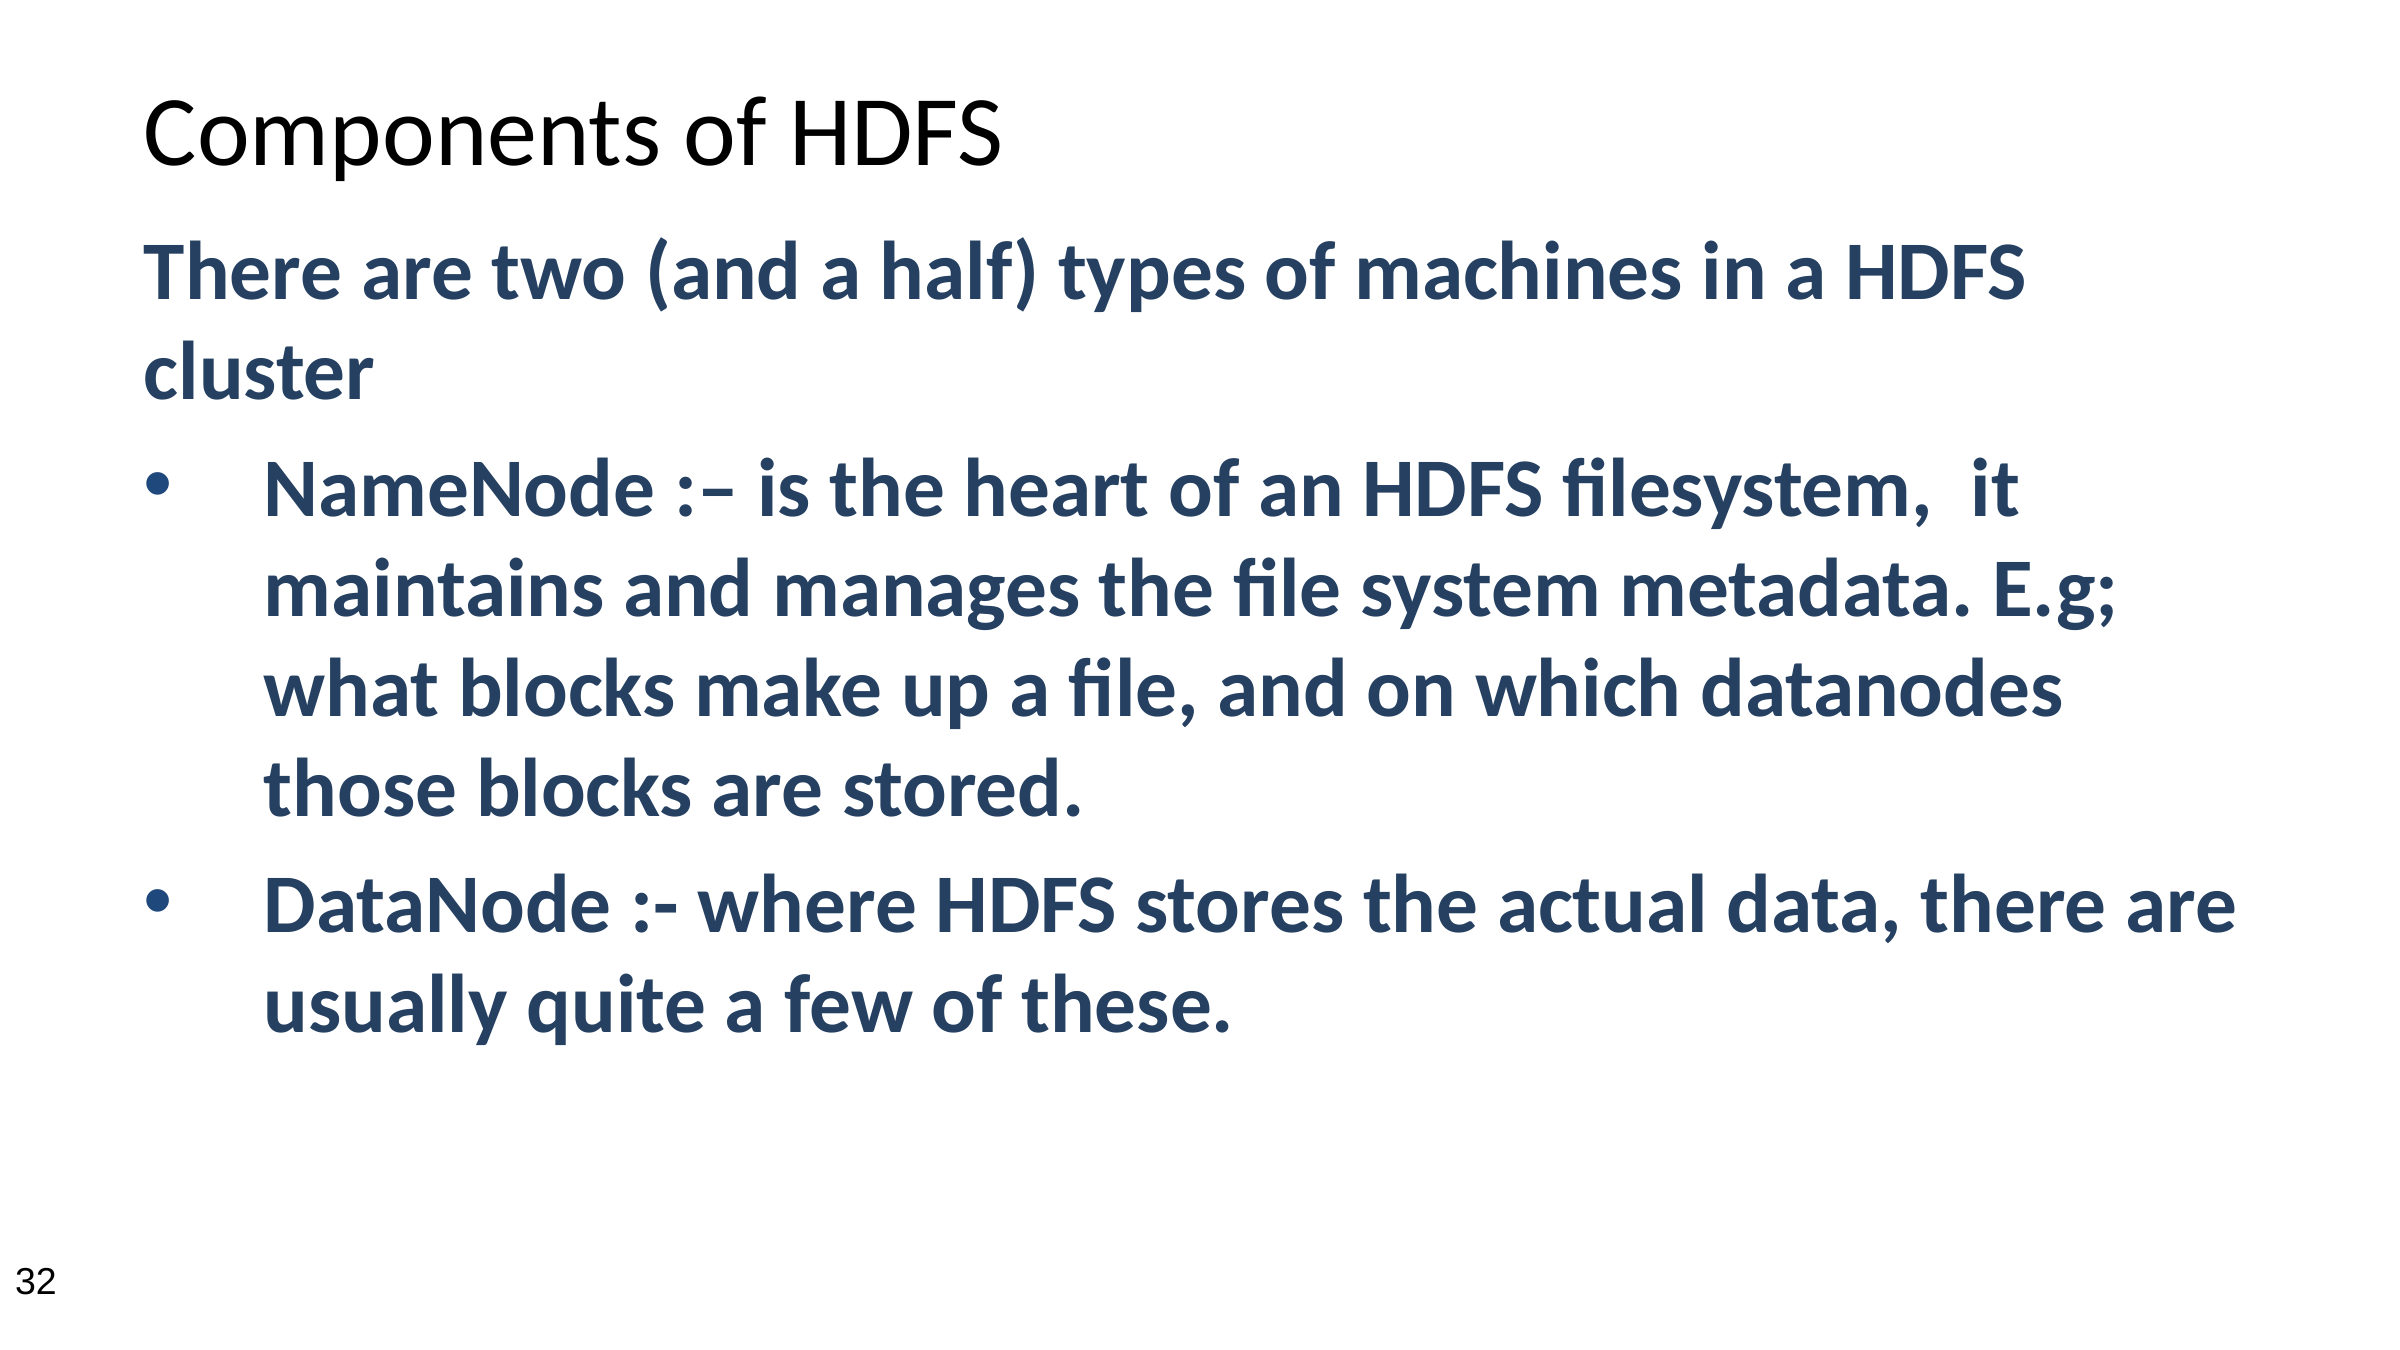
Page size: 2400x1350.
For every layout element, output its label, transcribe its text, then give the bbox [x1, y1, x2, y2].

text_box 32 [0, 1249, 201, 1310]
title Components of HDFS [120, 45, 2280, 204]
list There are two (and a half) types of machines in a HDFS cluster NameNode :– is the heart of an HDFS filesystem, it maintains and manages the file system metadata. E.g; what blocks make up a file, and on which datanodes those blocks are stored. DataNode :- where HDFS stores the actual data, there are usually quite a few of these. [120, 204, 2280, 1180]
